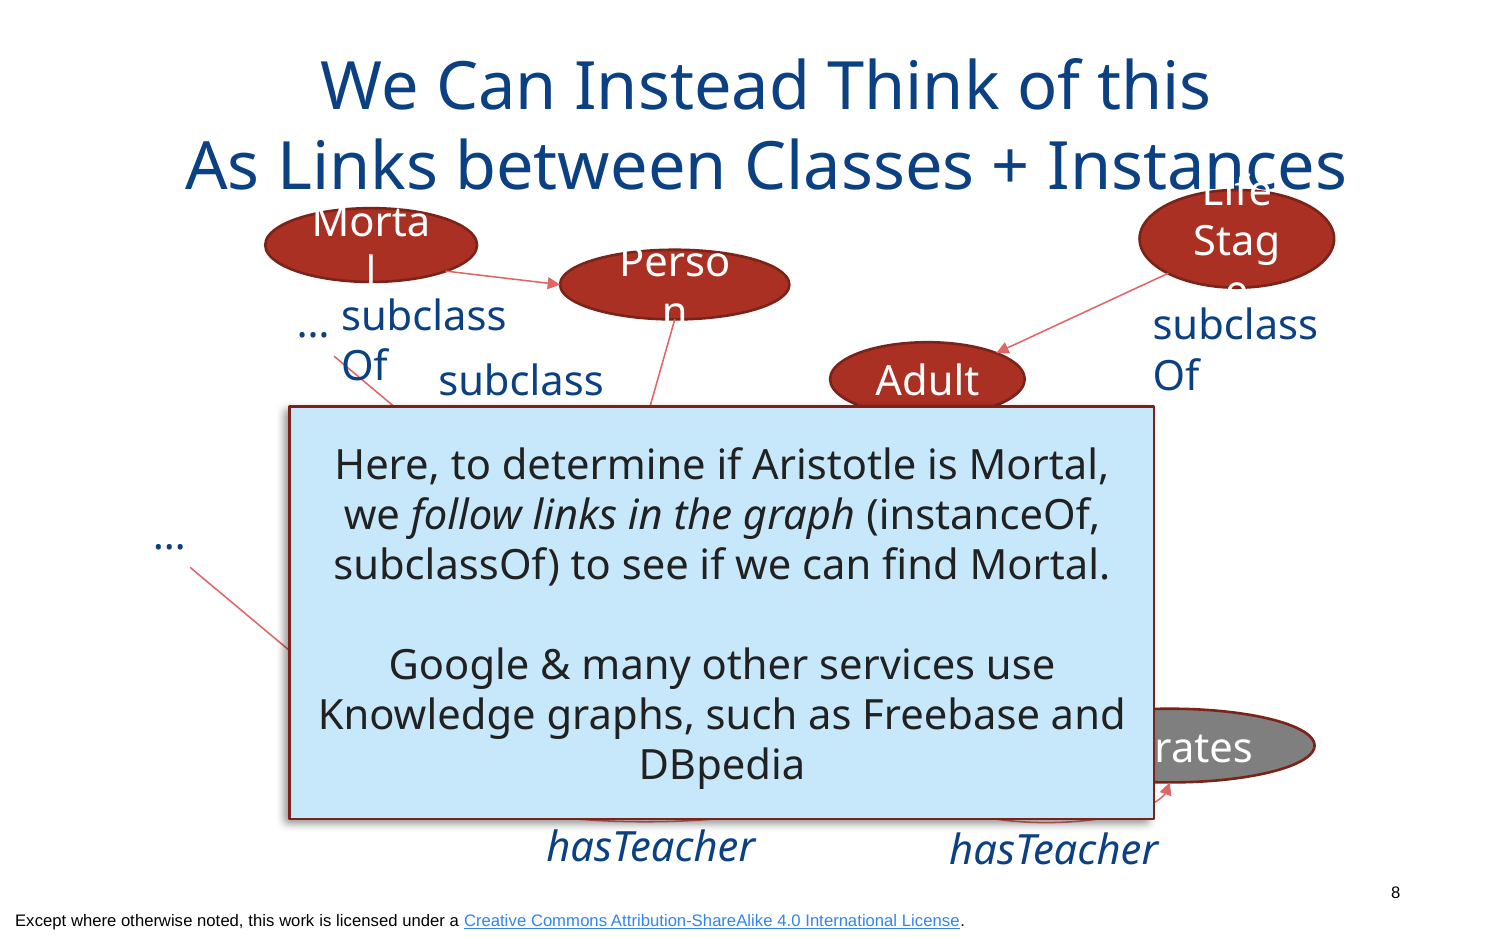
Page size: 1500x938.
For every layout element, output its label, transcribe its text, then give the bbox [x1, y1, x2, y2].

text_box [1042, 655, 1051, 902]
text_box subclassOf [515, 346, 616, 404]
text_box subclassOf [326, 281, 554, 397]
text_box Here, to determine if Aristotle is Mortal, we follow links in the graph (instanceOf, subclassOf) to see if we can find Mortal. Google & many other services use Knowledge graphs, such as Freebase and DBpedia [289, 406, 1155, 819]
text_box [643, 607, 650, 938]
text_box hasTeacher [1056, 815, 1180, 881]
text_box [334, 356, 512, 506]
text_box … [138, 500, 203, 566]
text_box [996, 273, 1169, 354]
text_box … [281, 288, 326, 354]
text_box hasTeacher [655, 829, 790, 877]
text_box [190, 567, 370, 718]
slide_number 8 [1347, 866, 1416, 917]
text_box Life Stage [1139, 189, 1335, 288]
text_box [621, 556, 1068, 720]
text_box Mortal [265, 208, 478, 281]
text_box hasTeacher [531, 829, 638, 877]
text_box Person [562, 249, 790, 320]
text_box Socrates [1156, 708, 1315, 783]
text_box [644, 405, 859, 532]
title We Can Instead Think of this As Links between Classes + Instances [97, 33, 1436, 212]
text_box subclassOf [1137, 290, 1365, 406]
text_box Adult [830, 342, 1025, 404]
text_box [621, 319, 675, 505]
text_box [471, 567, 567, 707]
text_box hasTeacher [934, 829, 1037, 881]
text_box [445, 270, 561, 285]
